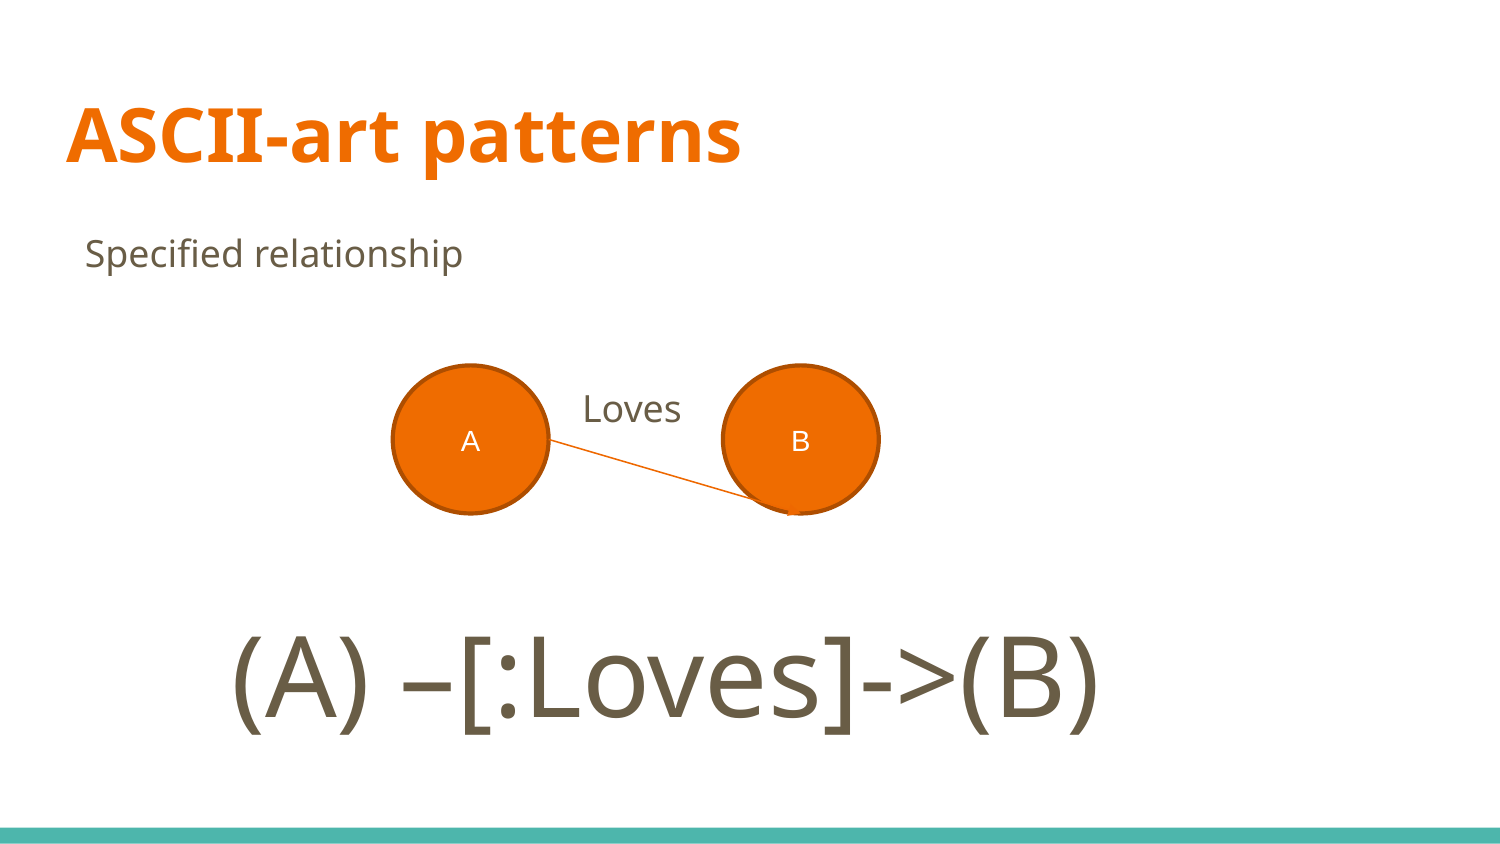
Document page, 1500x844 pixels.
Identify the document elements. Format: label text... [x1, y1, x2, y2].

list Specified relationship Loves (A) –[:Loves]->(B) [51, 207, 1449, 750]
title ASCII-art patterns [51, 72, 1449, 189]
text_box B [722, 365, 879, 514]
text_box A [392, 365, 549, 514]
